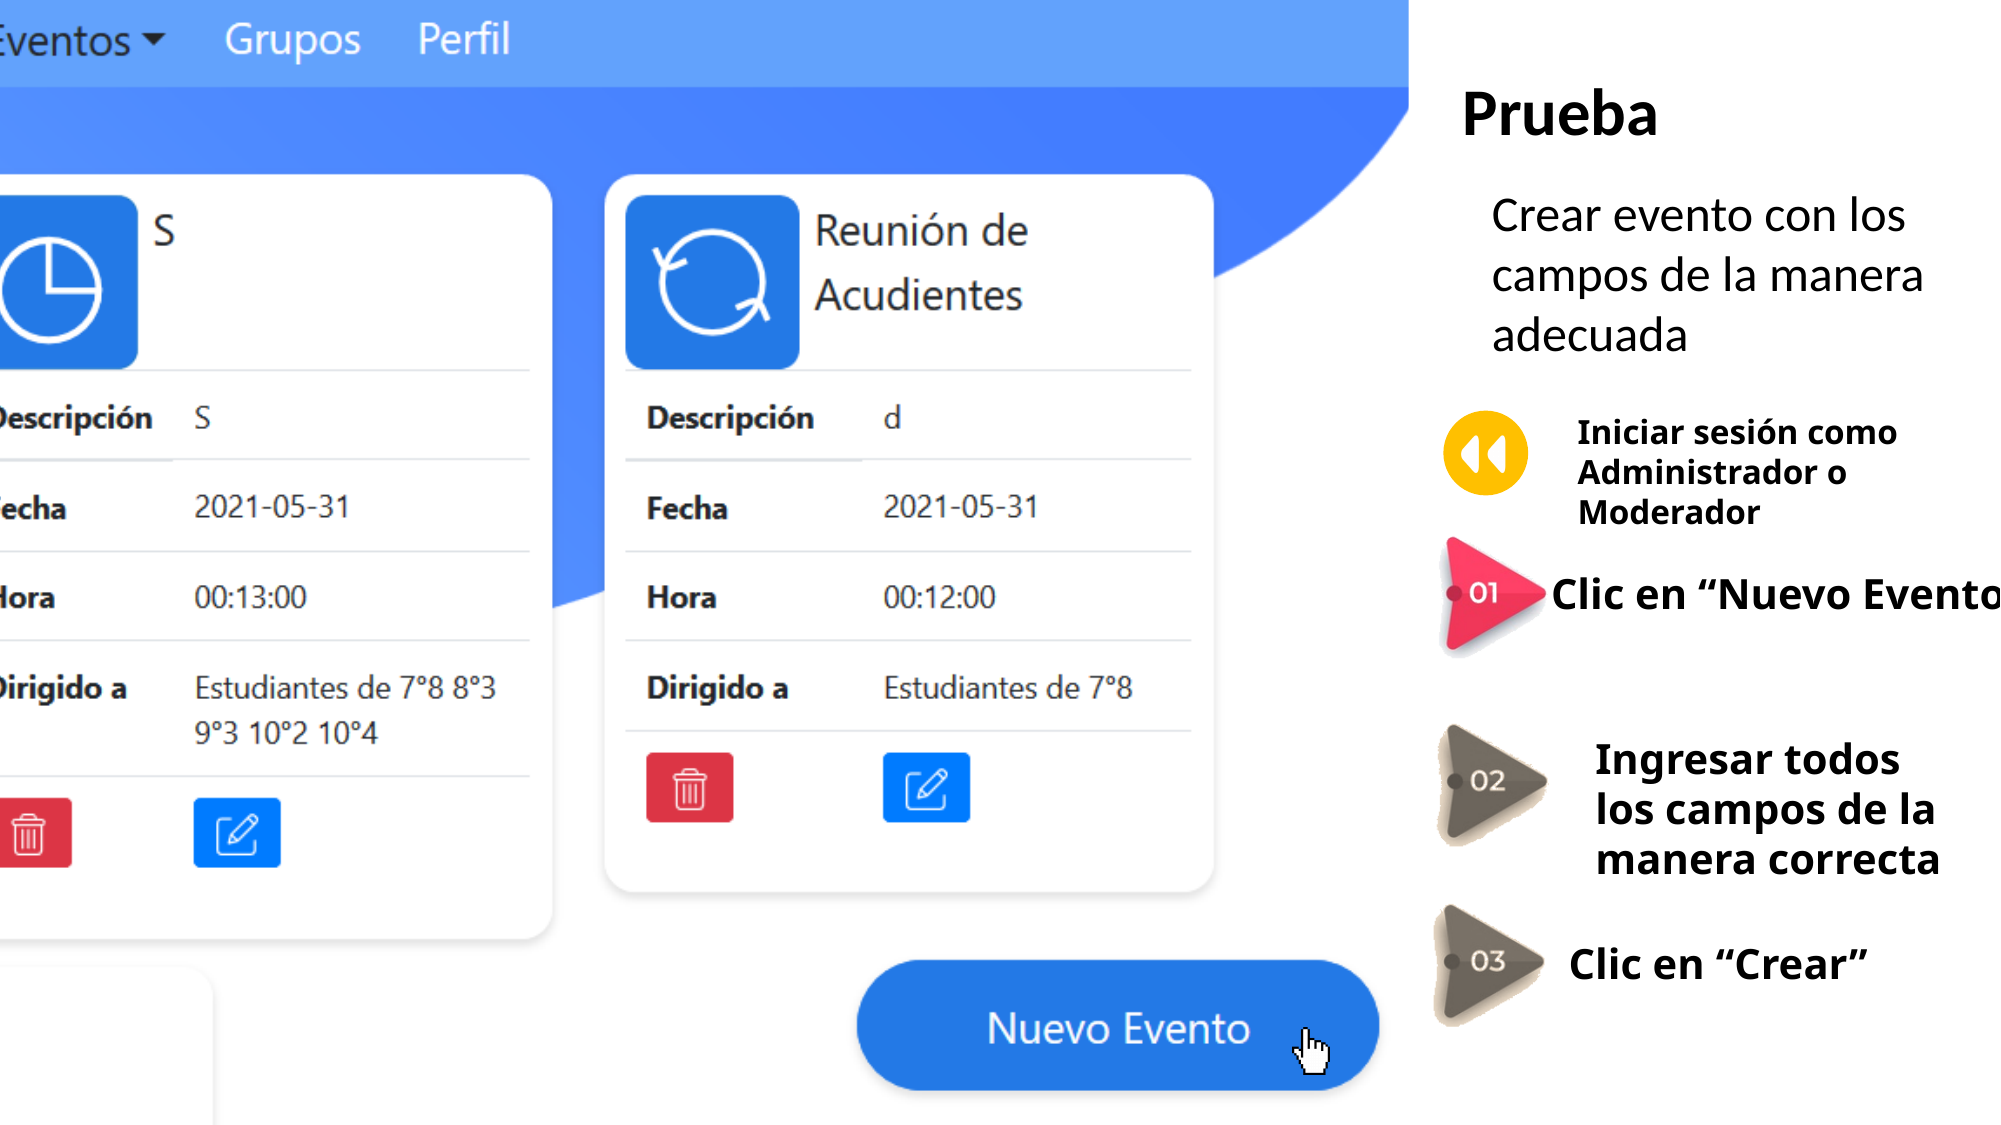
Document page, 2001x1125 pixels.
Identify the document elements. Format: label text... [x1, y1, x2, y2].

text_box [1409, 0, 2000, 560]
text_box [1443, 410, 1529, 496]
text_box Prueba [1447, 61, 1877, 157]
text_box Clic en “Nuevo Evento” [1607, 560, 2000, 626]
picture [0, 0, 1616, 1125]
text_box Ingresar todos los campos de la manera correcta [1598, 725, 1982, 891]
text_box Clic en “Crear” [1616, 930, 1883, 996]
text_box Iniciar sesión como Administrador o Moderador [1563, 403, 1982, 539]
text_box Crear evento con los campos de la manera adecuada [1477, 173, 1965, 369]
text_box [1409, 626, 2000, 1125]
